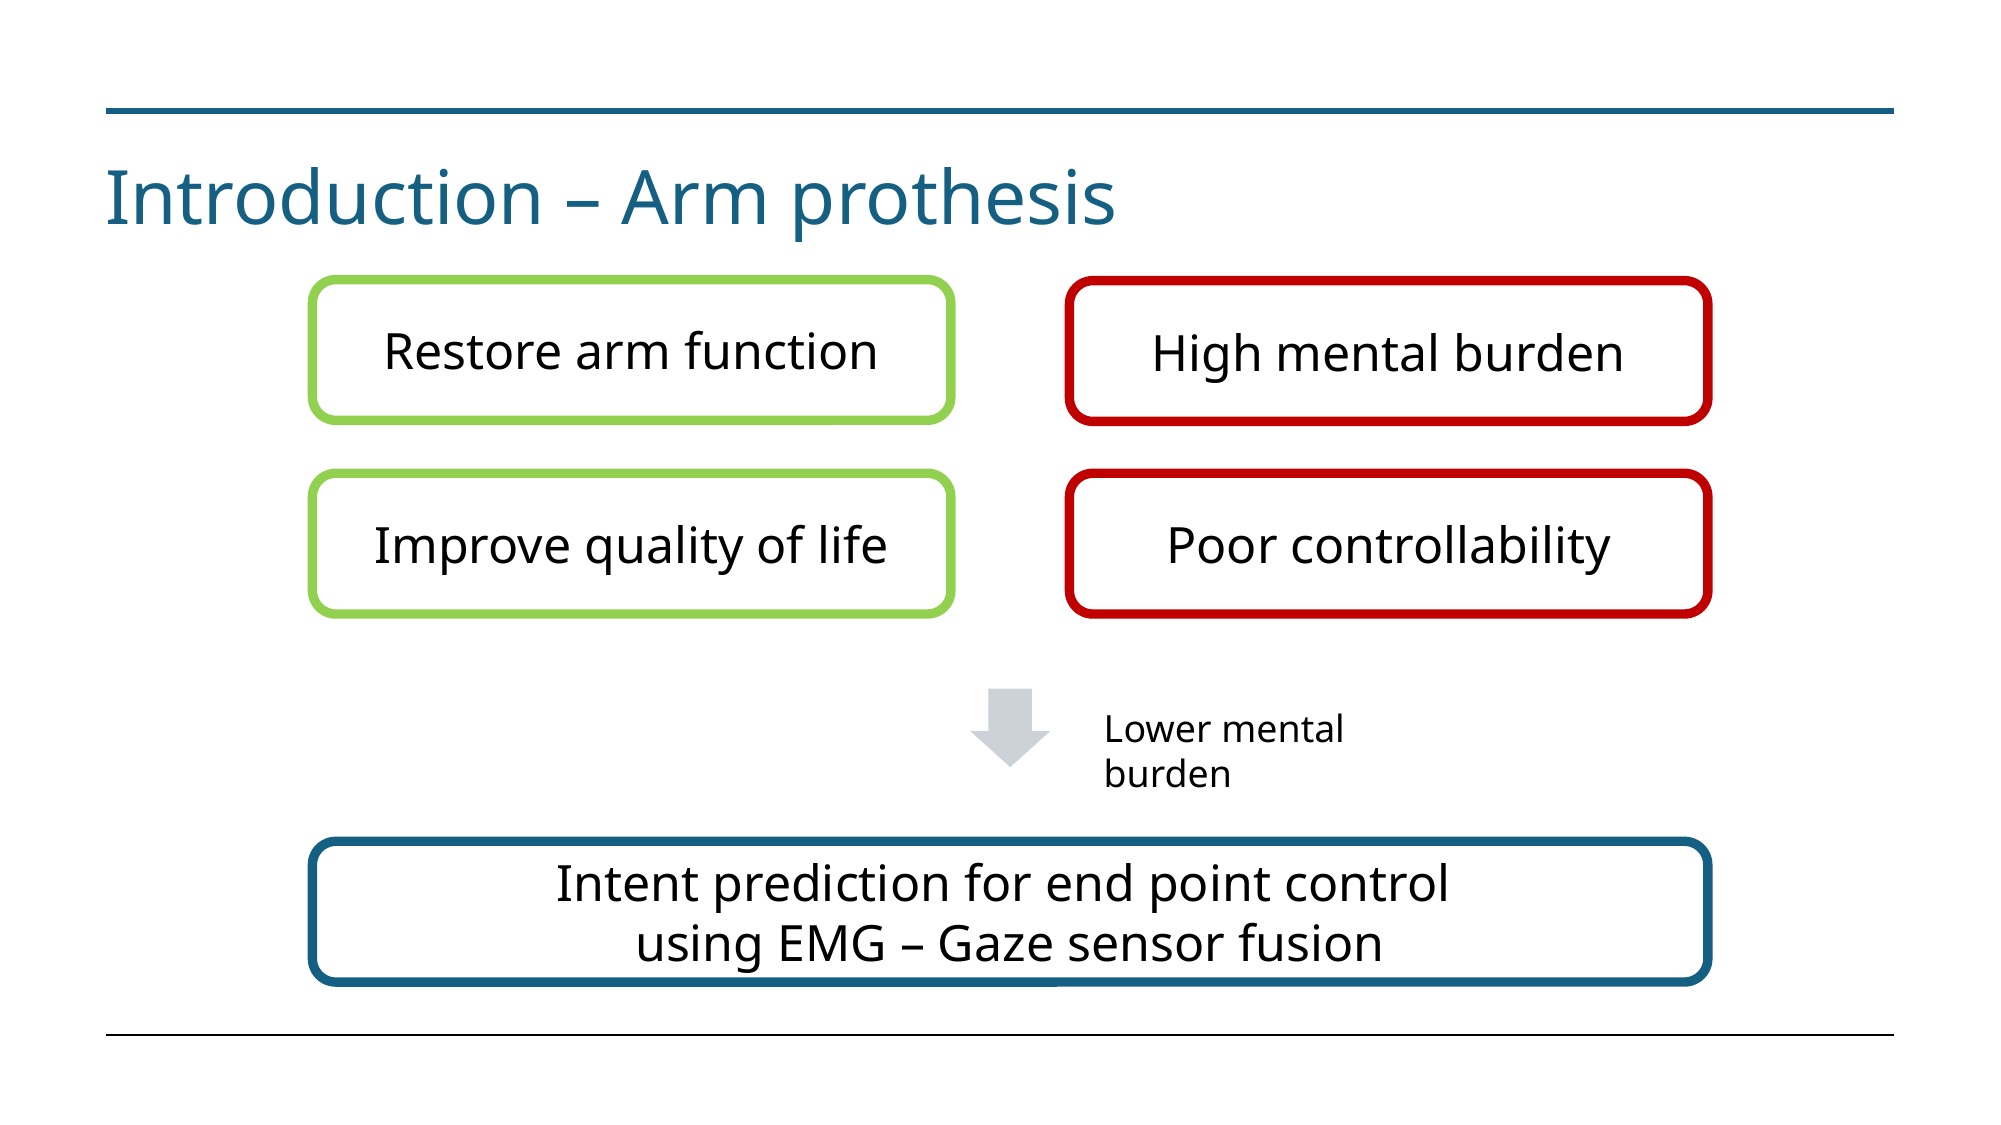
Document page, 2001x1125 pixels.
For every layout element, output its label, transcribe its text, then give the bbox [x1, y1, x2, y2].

text_box High mental burden [1068, 279, 1709, 423]
text_box Intent prediction for end point control using EMG – Gaze sensor fusion [311, 840, 1709, 984]
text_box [971, 689, 1049, 767]
title Introduction – Arm prothesis [90, 156, 1894, 333]
text_box Lower mental burden [1088, 697, 1484, 803]
text_box Restore arm function [311, 278, 952, 422]
text_box Poor controllability [1068, 472, 1709, 616]
text_box Improve quality of life [311, 472, 952, 616]
